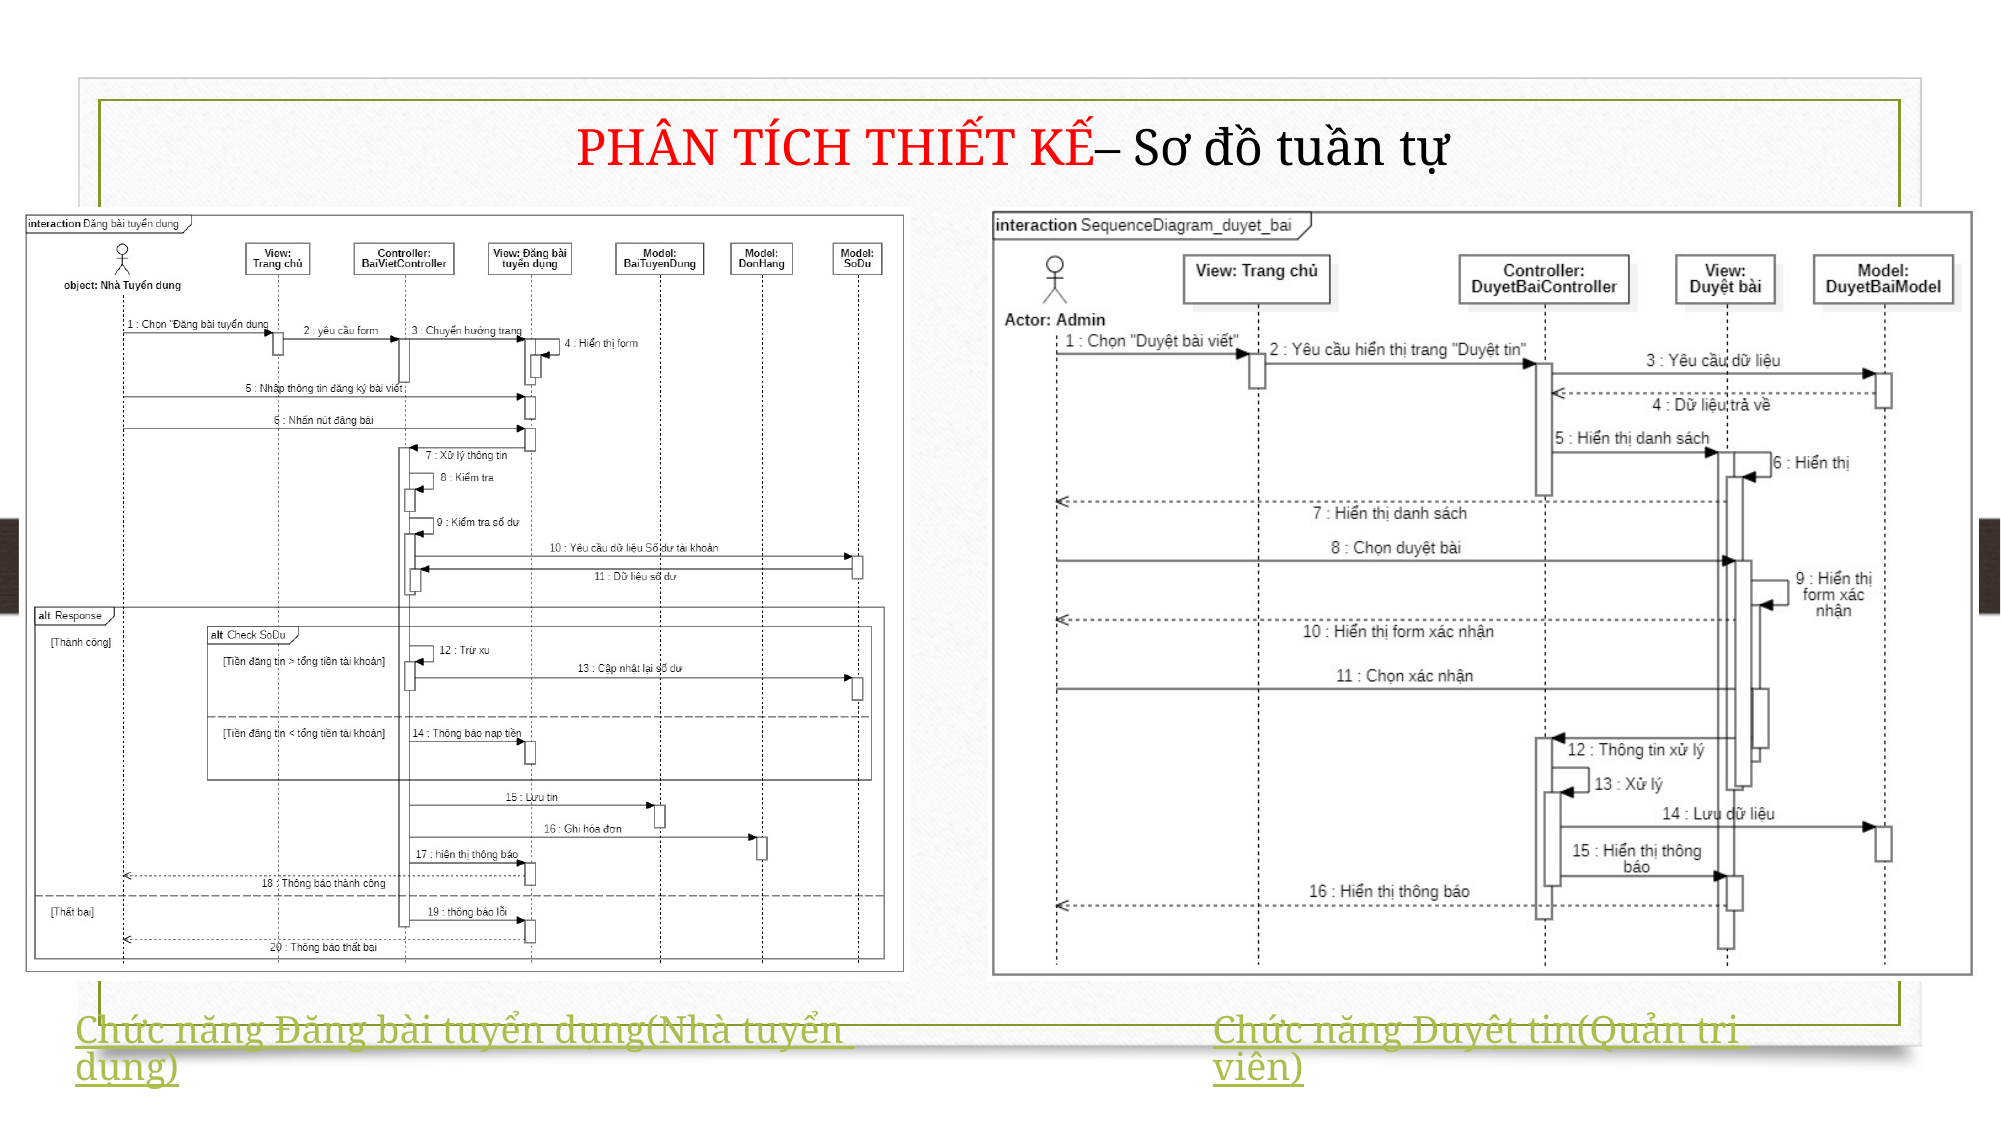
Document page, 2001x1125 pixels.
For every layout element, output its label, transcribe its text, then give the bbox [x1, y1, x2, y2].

text_box Chức năng Duyệt tin(Quản trị viên) [1197, 998, 1769, 1065]
text_box Chức năng Đăng bài tuyển dụng(Nhà tuyển dụng) [60, 998, 870, 1065]
picture [0, 0, 2001, 1125]
text_box PHÂN TÍCH THIẾT KẾ– Sơ đồ tuần tự [188, 107, 1852, 183]
